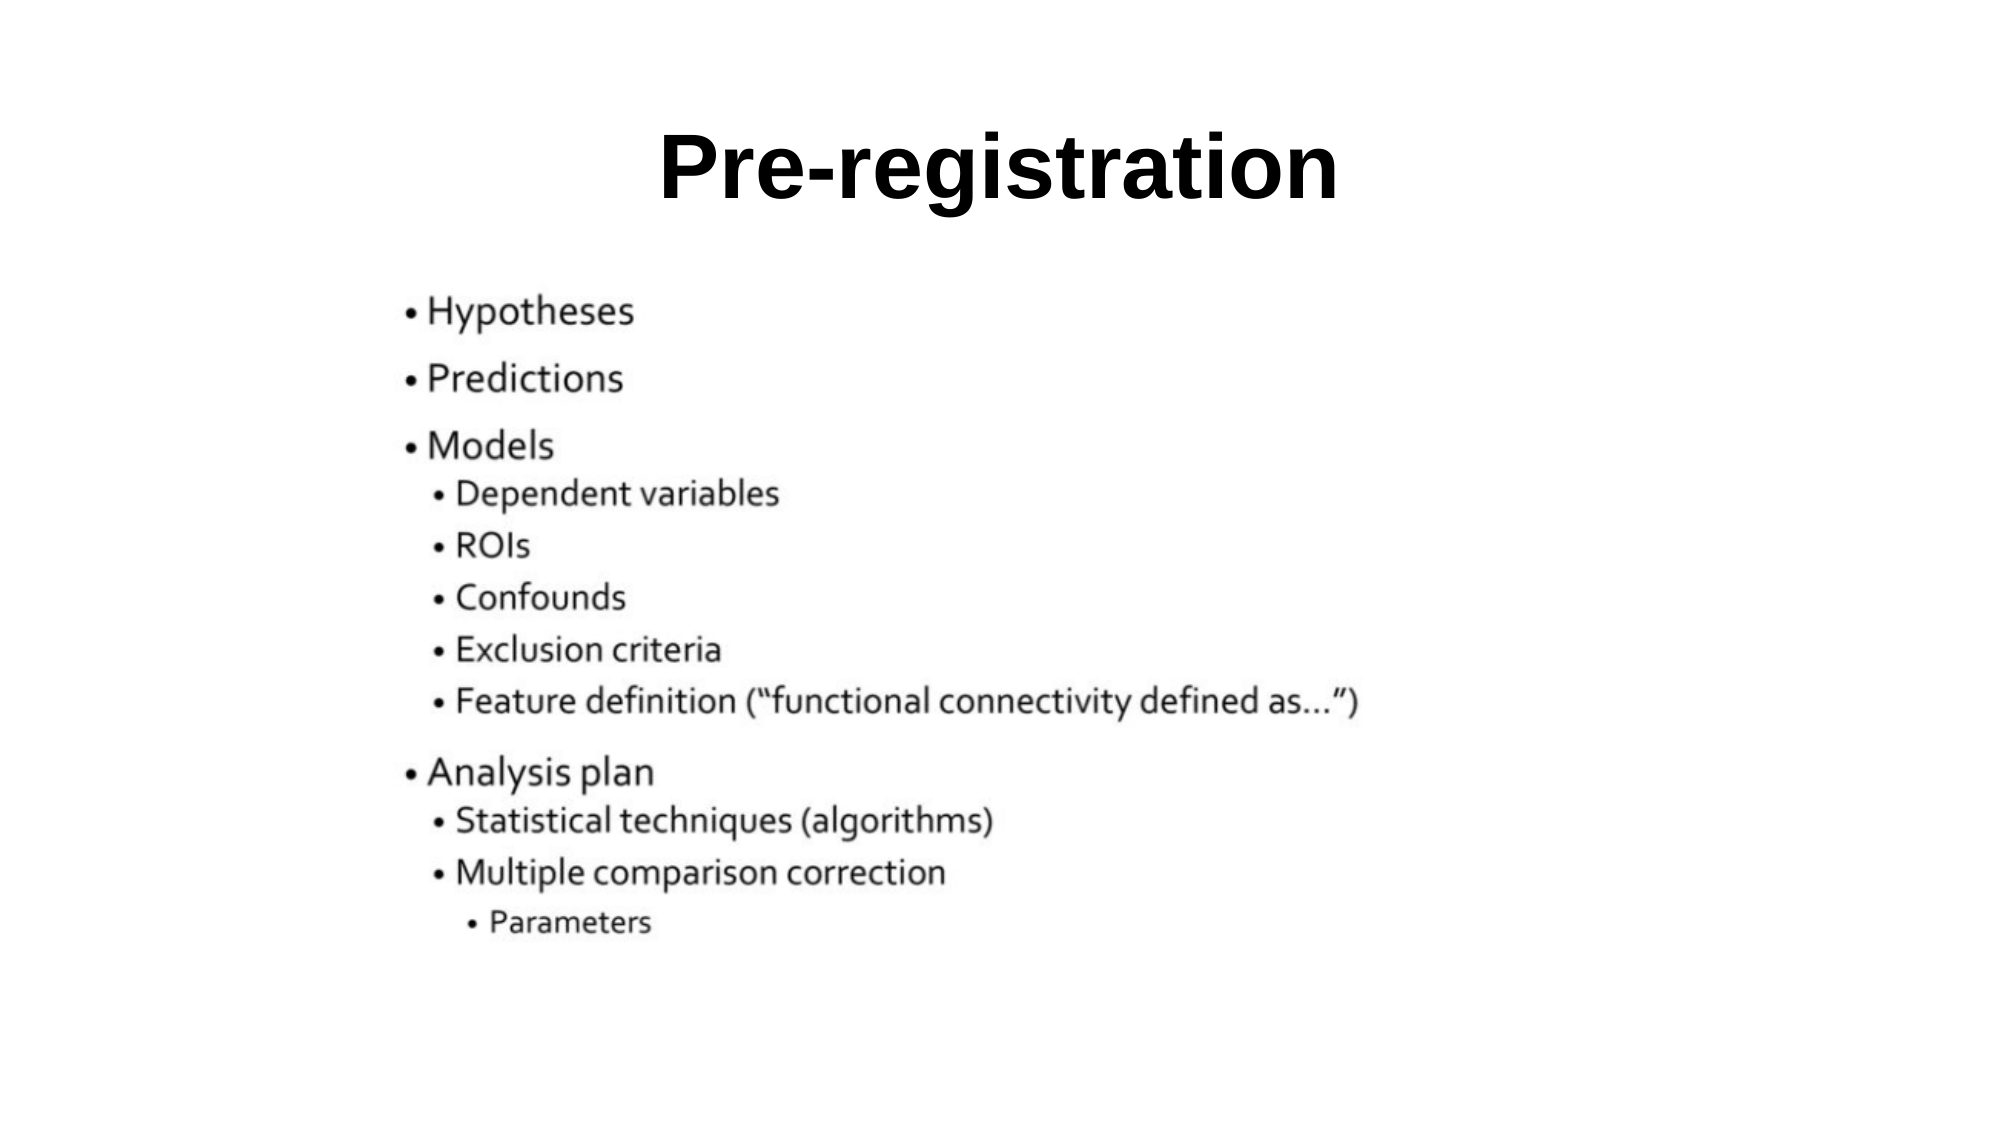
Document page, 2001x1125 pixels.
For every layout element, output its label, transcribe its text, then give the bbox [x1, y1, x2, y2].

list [335, 261, 1594, 1008]
title Pre-registration [137, 59, 1863, 278]
